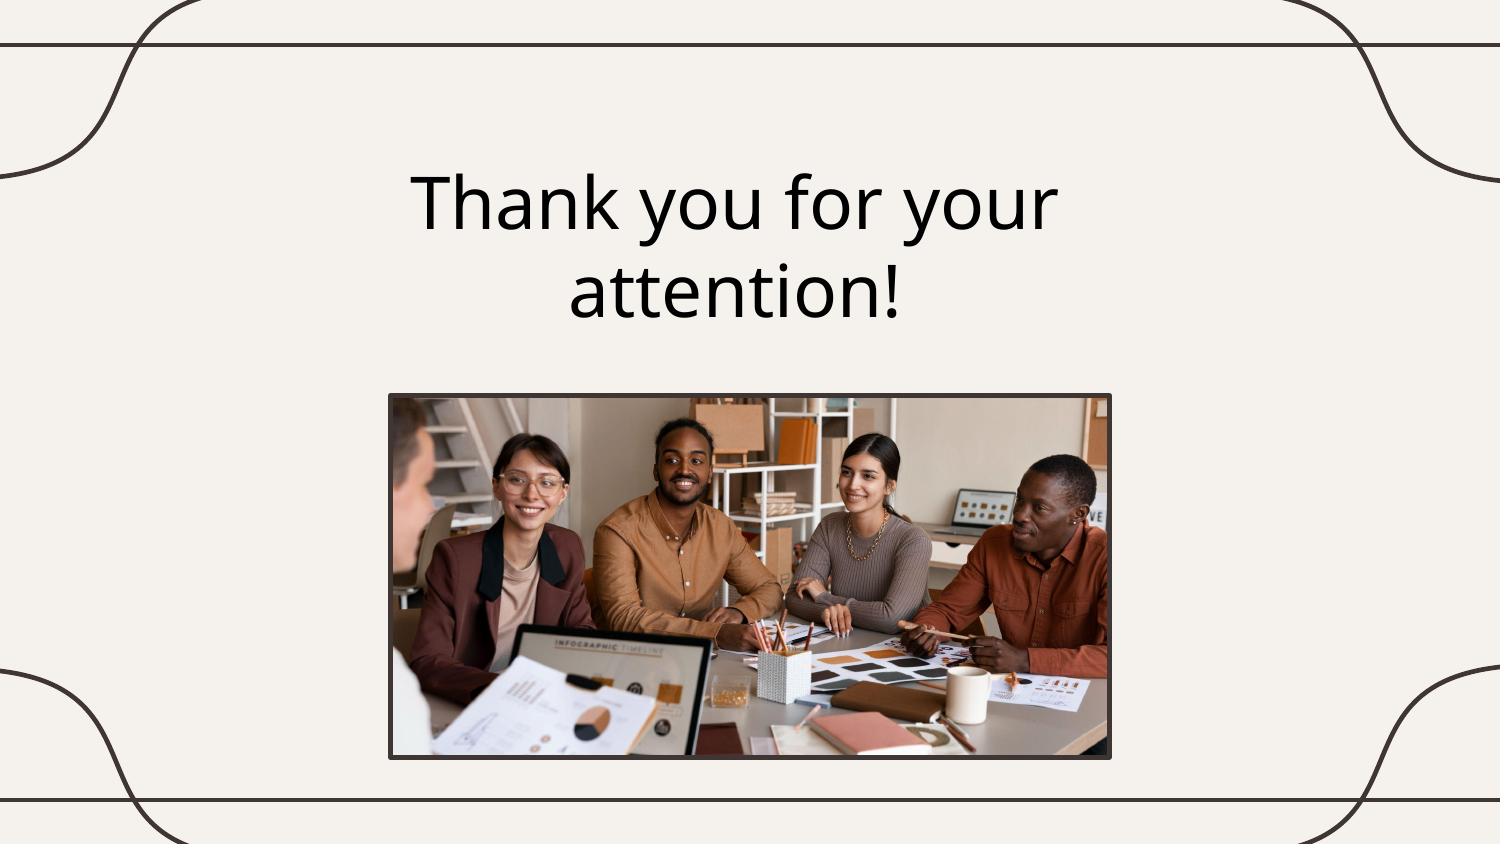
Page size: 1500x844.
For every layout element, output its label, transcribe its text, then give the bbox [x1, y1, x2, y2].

title Thank you for your attention! [346, 154, 1124, 334]
picture [392, 397, 1108, 756]
